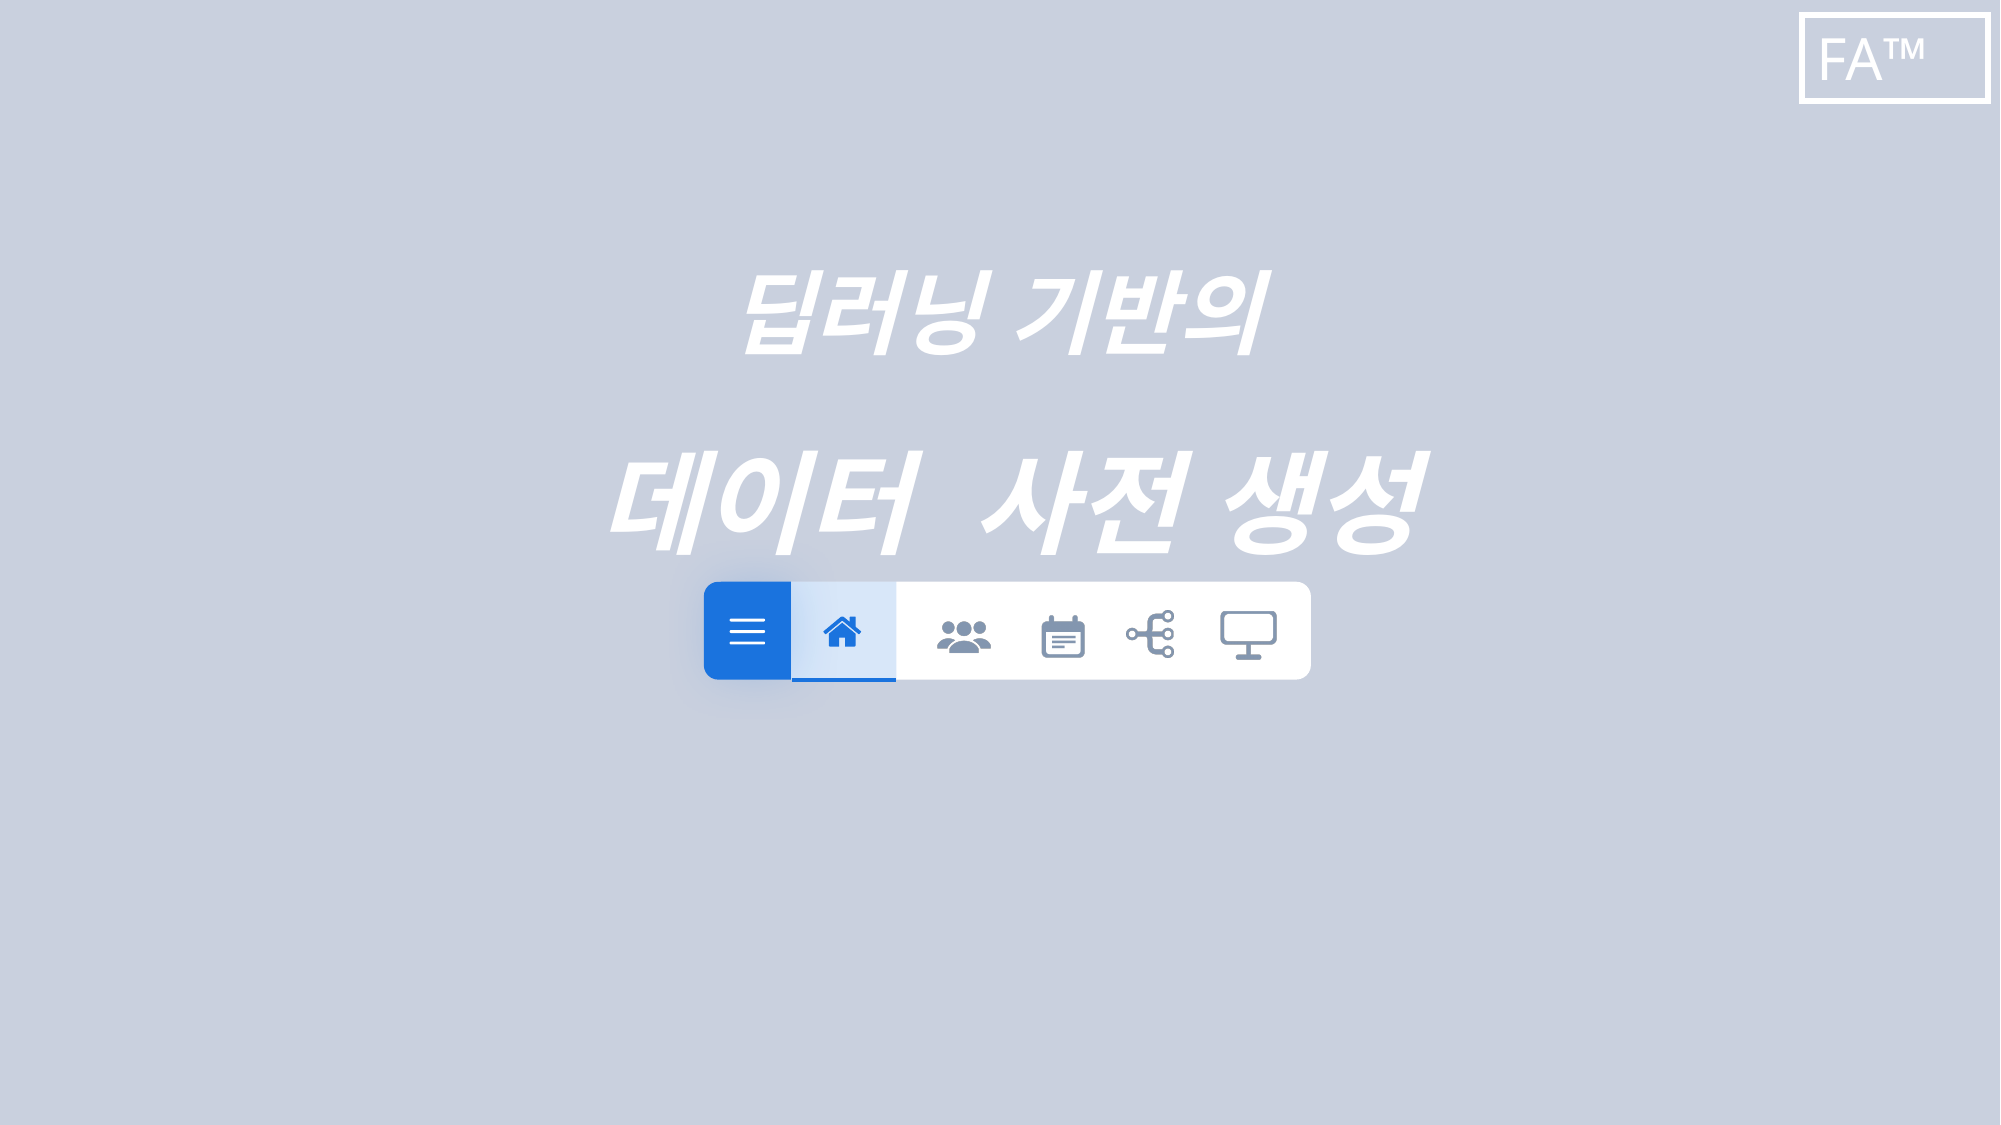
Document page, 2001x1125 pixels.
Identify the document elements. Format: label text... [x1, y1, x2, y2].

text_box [823, 616, 862, 647]
text_box [702, 580, 793, 681]
picture [935, 607, 993, 665]
text_box 딥러닝 기반의 데이터 사전 생성 [549, 193, 1468, 576]
text_box [808, 580, 1312, 681]
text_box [729, 618, 766, 645]
picture [1212, 605, 1286, 666]
picture [1126, 610, 1174, 658]
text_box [1801, 14, 2000, 101]
picture [1032, 608, 1094, 664]
table_header [792, 582, 896, 678]
